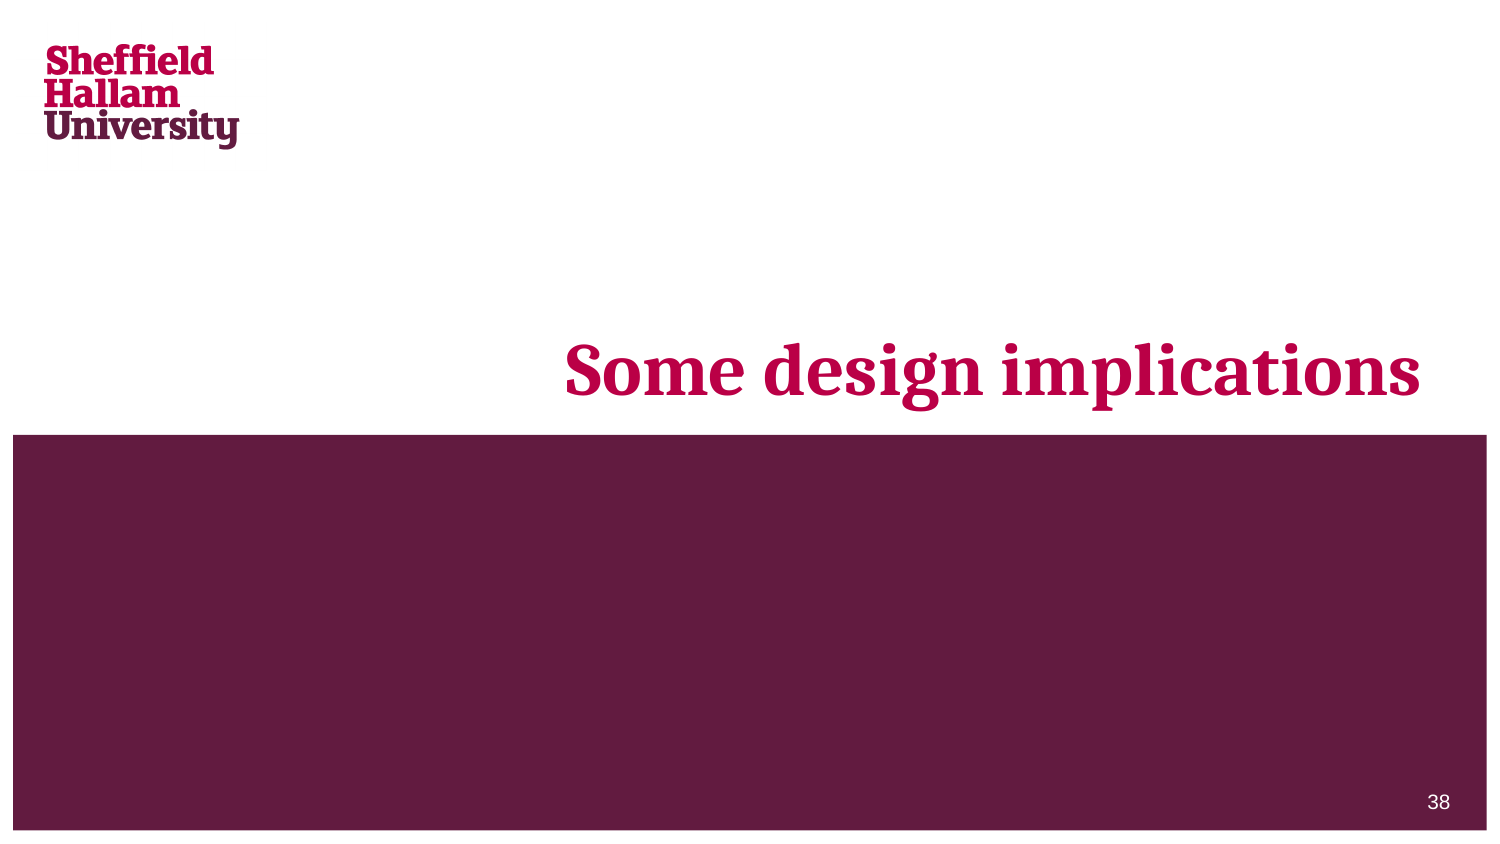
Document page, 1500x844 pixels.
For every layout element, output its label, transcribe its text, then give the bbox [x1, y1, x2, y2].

picture [16, 22, 267, 171]
title Some design implications [79, 281, 1423, 411]
slide_number 38 [1394, 769, 1484, 834]
